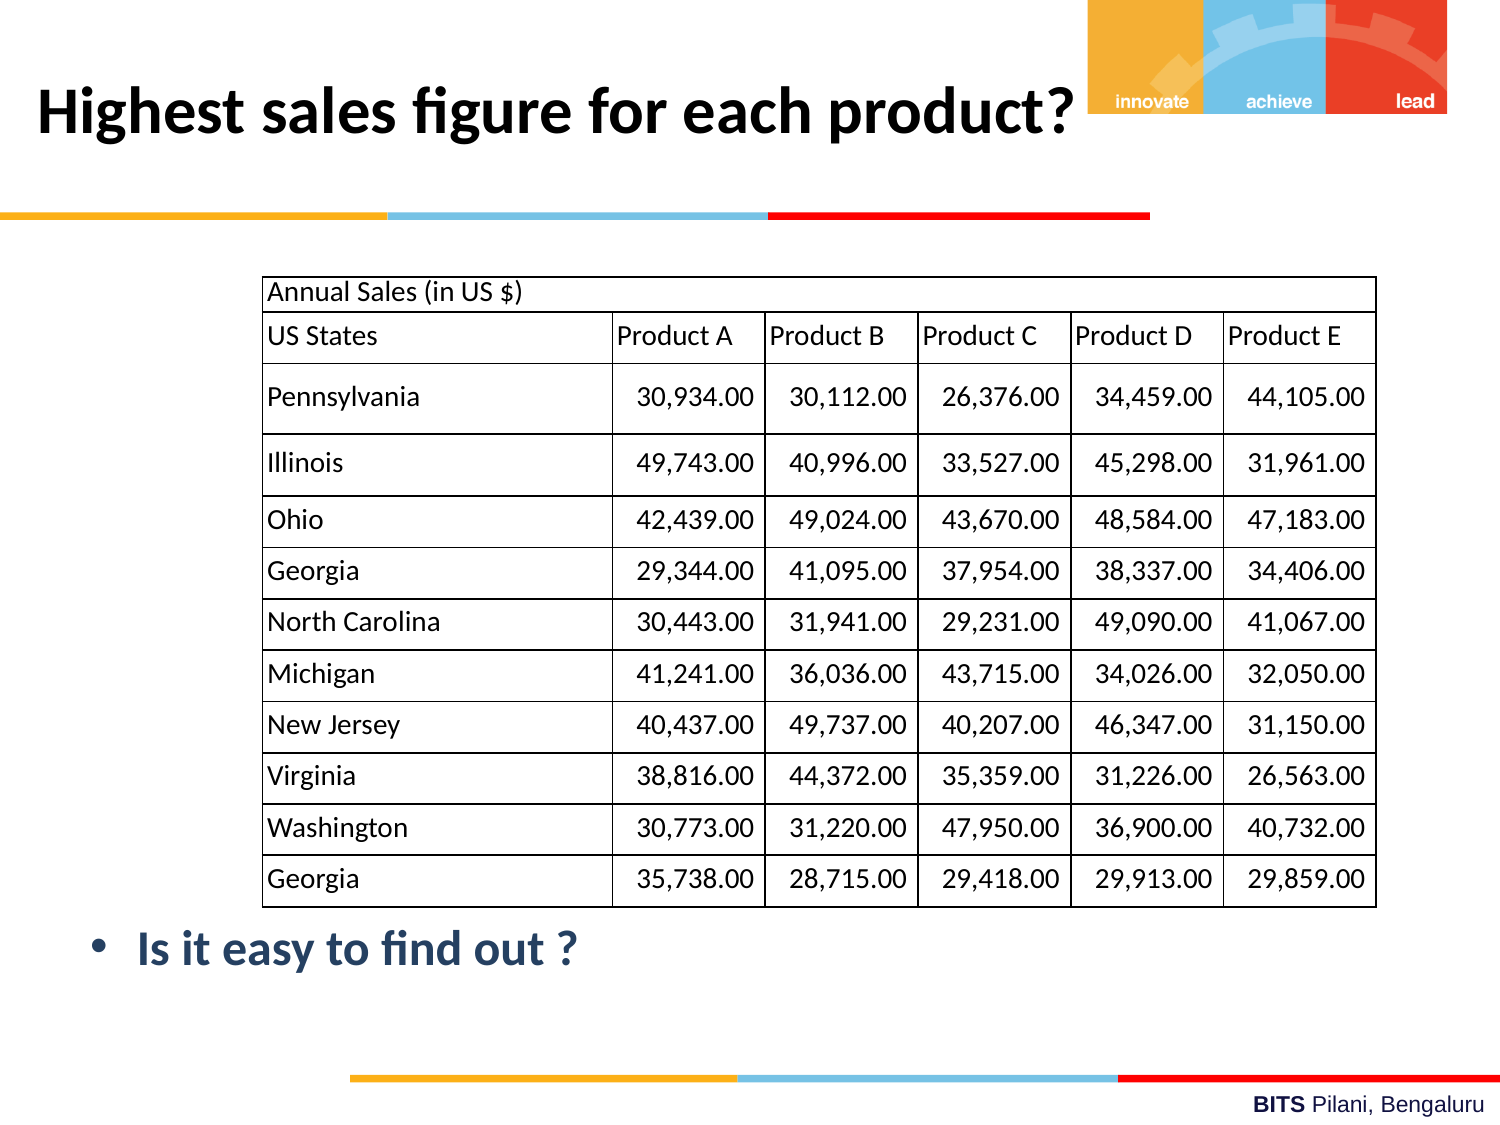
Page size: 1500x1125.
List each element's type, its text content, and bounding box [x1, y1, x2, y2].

table_cell 40,437.00 [613, 702, 764, 752]
table_cell 47,183.00 [1224, 497, 1375, 547]
table_cell 49,743.00 [613, 435, 764, 495]
table_cell Product C [919, 313, 1070, 363]
table_cell Ohio [263, 497, 612, 547]
table_cell Georgia [263, 856, 612, 906]
table_cell 34,406.00 [1224, 548, 1375, 598]
table_cell Product D [1072, 313, 1223, 363]
table_cell 31,941.00 [766, 600, 917, 649]
table_cell Michigan [263, 651, 612, 701]
table_cell Product A [613, 313, 764, 363]
table_cell 29,231.00 [919, 600, 1070, 649]
table_cell Pennsylvania [263, 364, 612, 433]
table_cell 37,954.00 [919, 548, 1070, 598]
table_cell 30,443.00 [613, 600, 764, 649]
table_cell 34,459.00 [1072, 364, 1223, 433]
subtitle Is it easy to find out ? [75, 900, 1400, 1025]
table_cell 29,913.00 [1072, 856, 1223, 906]
table_cell 38,816.00 [613, 754, 764, 803]
table_cell 30,112.00 [766, 364, 917, 433]
table_cell Illinois [263, 435, 612, 495]
table_cell 41,095.00 [766, 548, 917, 598]
table_cell 35,738.00 [613, 856, 764, 906]
table_cell 32,050.00 [1224, 651, 1375, 701]
table_cell 34,026.00 [1072, 651, 1223, 701]
table_cell 46,347.00 [1072, 702, 1223, 752]
table_cell 28,715.00 [766, 856, 917, 906]
table_cell 40,996.00 [766, 435, 917, 495]
table_cell 30,773.00 [613, 805, 764, 854]
table_cell 43,715.00 [919, 651, 1070, 701]
table_cell New Jersey [263, 702, 612, 752]
table_cell 41,067.00 [1224, 600, 1375, 649]
table_cell 38,337.00 [1072, 548, 1223, 598]
table_cell 35,359.00 [919, 754, 1070, 803]
table_cell 44,105.00 [1224, 364, 1375, 433]
table_cell 29,418.00 [919, 856, 1070, 906]
table_cell 49,024.00 [766, 497, 917, 547]
table_cell 29,344.00 [613, 548, 764, 598]
table_cell 31,961.00 [1224, 435, 1375, 495]
table_cell 41,241.00 [613, 651, 764, 701]
table_header Annual Sales (in US $) [263, 278, 1375, 311]
table_cell Georgia [263, 548, 612, 598]
table_cell 49,090.00 [1072, 600, 1223, 649]
table_cell 44,372.00 [766, 754, 917, 803]
table_cell 48,584.00 [1072, 497, 1223, 547]
table_cell 33,527.00 [919, 435, 1070, 495]
table_cell 40,207.00 [919, 702, 1070, 752]
table_cell 26,376.00 [919, 364, 1070, 433]
table_cell 31,220.00 [766, 805, 917, 854]
picture [1087, 0, 1448, 114]
table_cell 45,298.00 [1072, 435, 1223, 495]
table_cell Product B [766, 313, 917, 363]
table_cell 49,737.00 [766, 702, 917, 752]
table_cell 30,934.00 [613, 364, 764, 433]
table_cell 42,439.00 [613, 497, 764, 547]
table_cell Virginia [263, 754, 612, 803]
table_cell 36,036.00 [766, 651, 917, 701]
table_cell 31,226.00 [1072, 754, 1223, 803]
table_cell Product E [1224, 313, 1375, 363]
table_cell US States [263, 313, 612, 363]
table_cell 26,563.00 [1224, 754, 1375, 803]
table_cell 36,900.00 [1072, 805, 1223, 854]
table_cell 43,670.00 [919, 497, 1070, 547]
table_cell Washington [263, 805, 612, 854]
table_cell 29,859.00 [1224, 856, 1375, 906]
table_cell 31,150.00 [1224, 702, 1375, 752]
title Highest sales figure for each product? [37, 37, 1113, 177]
table_cell 40,732.00 [1224, 805, 1375, 854]
table_cell 47,950.00 [919, 805, 1070, 854]
table_cell North Carolina [263, 600, 612, 649]
